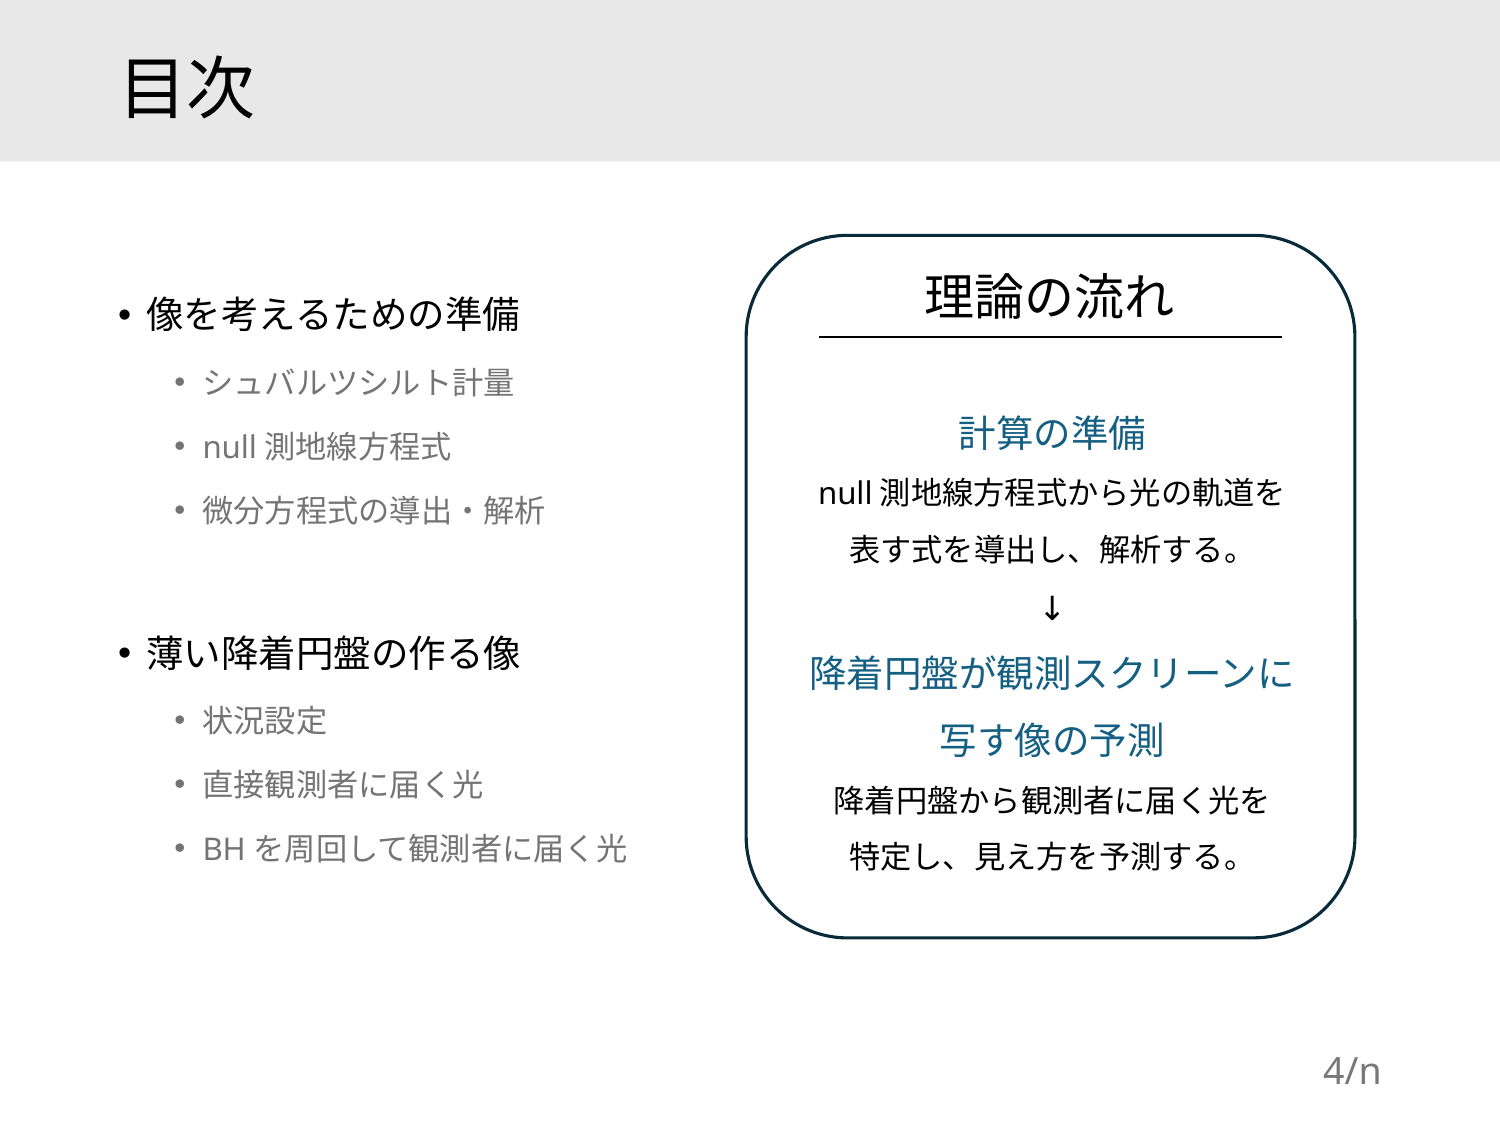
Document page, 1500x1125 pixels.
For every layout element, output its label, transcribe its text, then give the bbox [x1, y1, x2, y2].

text_box 計算の準備 null測地線方程式から光の軌道を 表す式を導出し、解析する。 ↓ 降着円盤が観測スクリーンに 写す像の予測 降着円盤から観測者に届く光を 特定し、見え方を予測する。 [772, 380, 1333, 998]
list 像を考えるための準備 シュバルツシルト計量 null測地線方程式 微分方程式の導出・解析 薄い降着円盤の作る像 状況設定 直接観測者に届く光 BHを周回して観測者に届く光 [103, 261, 750, 1043]
text_box 理論の流れ [909, 261, 1192, 336]
text_box [0, 0, 1500, 163]
slide_number 4/n [1059, 1042, 1397, 1103]
text_box [750, 233, 1357, 907]
title 目次 [103, 11, 750, 173]
